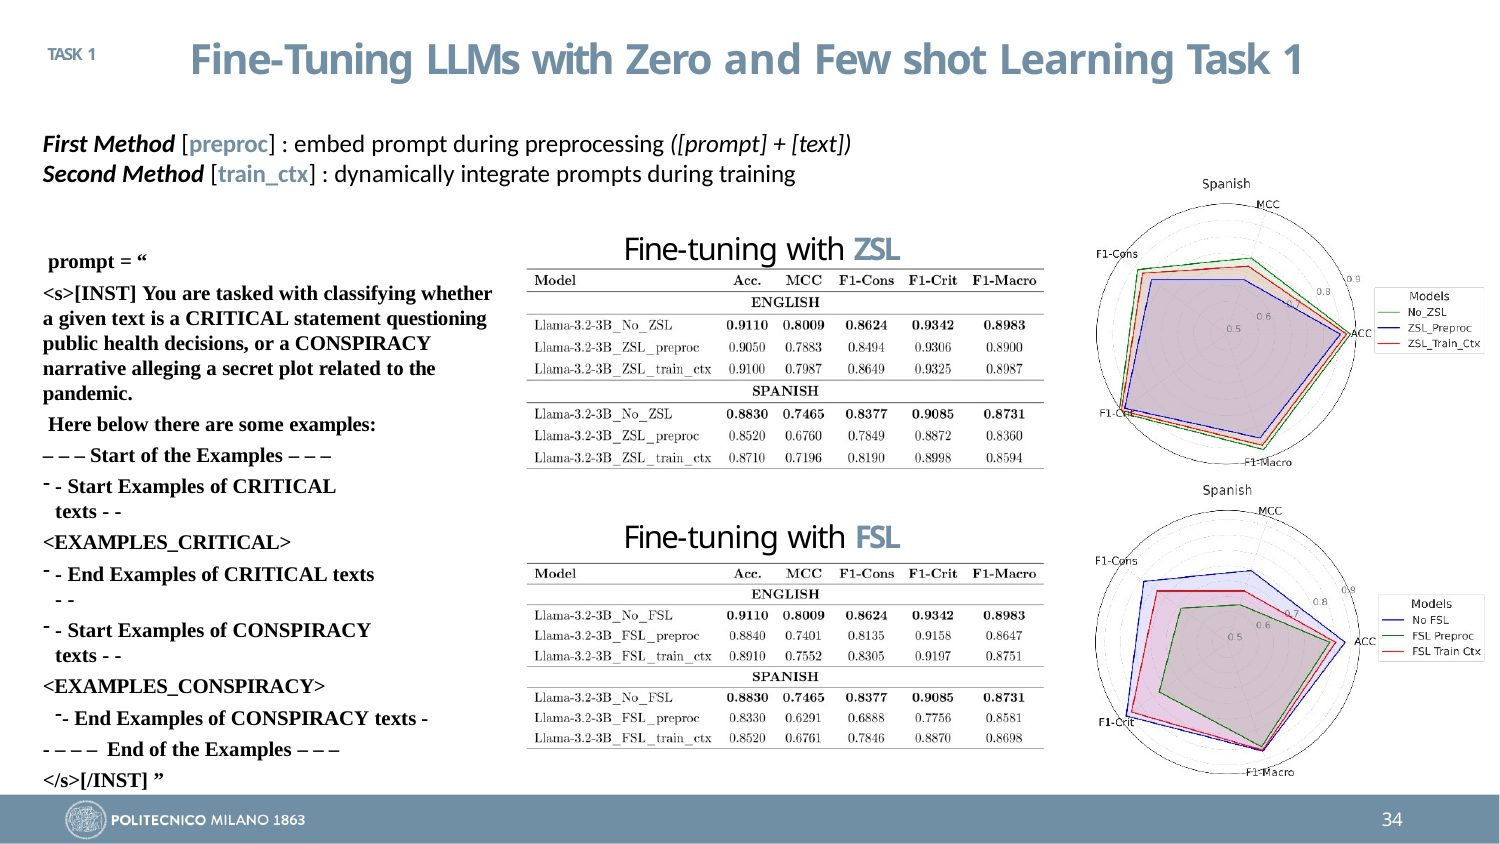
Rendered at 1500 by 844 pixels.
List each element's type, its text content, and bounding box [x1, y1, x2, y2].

text_box Fine-tuning with FSL [621, 514, 916, 555]
picture [526, 268, 1044, 469]
picture [1096, 178, 1485, 466]
text_box First Method [preproc] : embed prompt during preprocessing ([prompt] + [text]) Second Method [train_ctx] : dynamically integrate prompts during training [40, 125, 858, 187]
text_box prompt = “ <s>[INST] You are tasked with classifying whether a given text is a CRITICAL statement questioning public health decisions, or a CONSPIRACY narrative alleging a secret plot related to the pandemic. Here below there are some examples: – – – Start of the Examples – – – - Start Examples of CRITICAL texts - - <EXAMPLES_CRITICAL> - End Examples of CRITICAL texts - - - Start Examples of CONSPIRACY texts - - <EXAMPLES_CONSPIRACY> - End Examples of CONSPIRACY texts - - – – – End of the Examples – – – </s>[/INST] ” [40, 239, 500, 792]
title Fine-Tuning LLMs with Zero and Few shot Learning Task 1 [187, 30, 1313, 174]
picture [62, 797, 308, 841]
text_box TASK 1 [45, 42, 102, 65]
slide_number 10 [1375, 807, 1405, 844]
picture [526, 562, 1044, 749]
picture [1095, 484, 1485, 776]
text_box Fine-tuning with ZSL [621, 227, 917, 267]
